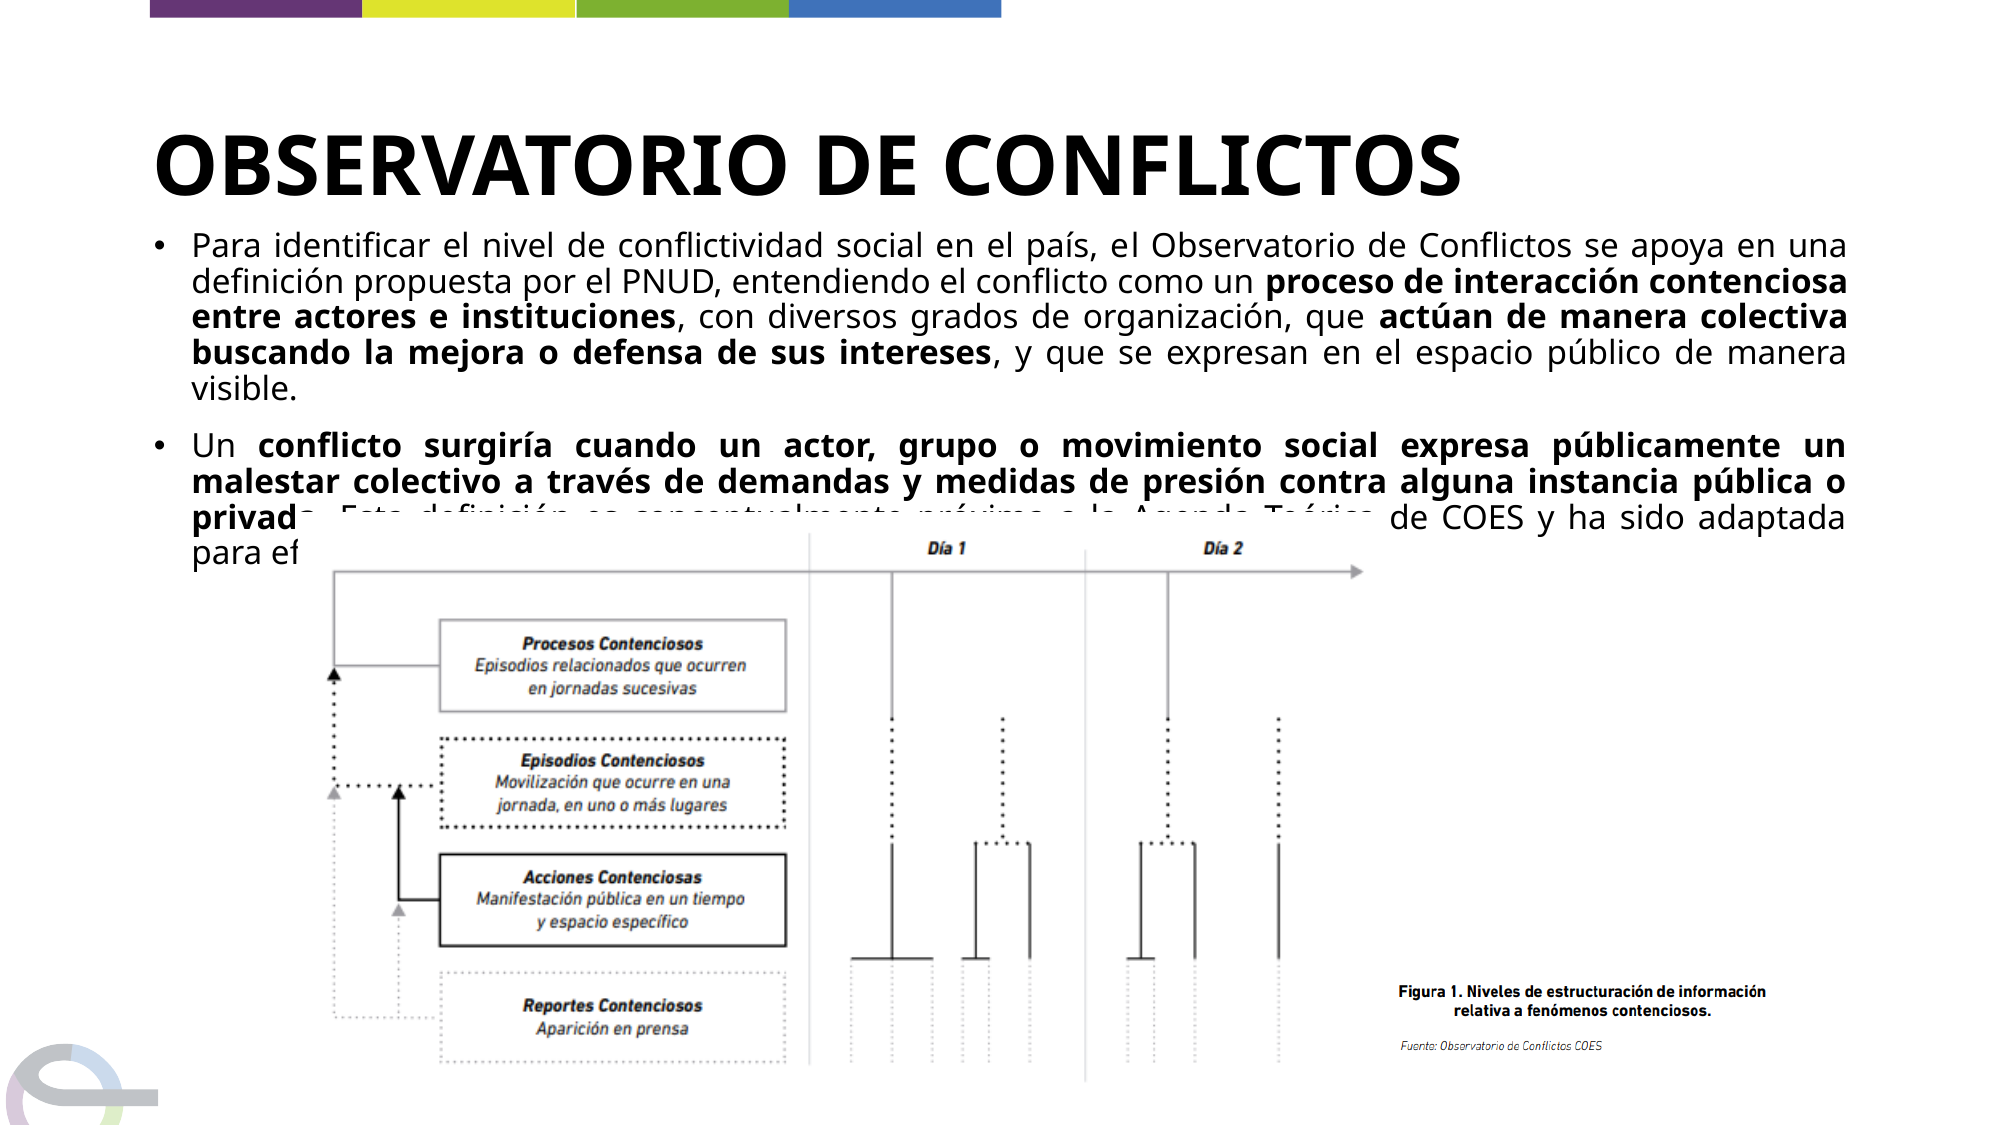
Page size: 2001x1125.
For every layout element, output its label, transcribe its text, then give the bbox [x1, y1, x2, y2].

picture [0, 1009, 173, 1125]
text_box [297, 512, 1776, 1103]
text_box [149, 0, 1002, 18]
title Observatorio de Conflictos [137, 59, 1863, 278]
list Para identificar el nivel de conflictividad social en el país, el Observatorio de Conflictos se apoya en una definición propuesta por el PNUD, entendiendo el conflicto como un proceso de interacción contenciosa entre actores e instituciones, con diversos grados de organización, que actúan de manera colectiva buscando la mejora o defensa de sus intereses, y que se expresan en el espacio público de manera visible. Un conflicto surgiría cuando un actor, grupo o movimiento social expresa públicamente un malestar colectivo a través de demandas y medidas de presión contra alguna instancia pública o privada. Esta definición es conceptualmente próxima a la Agenda Teórica de COES y ha sido adaptada para efectos del trabajo a realizar [138, 221, 1864, 1125]
